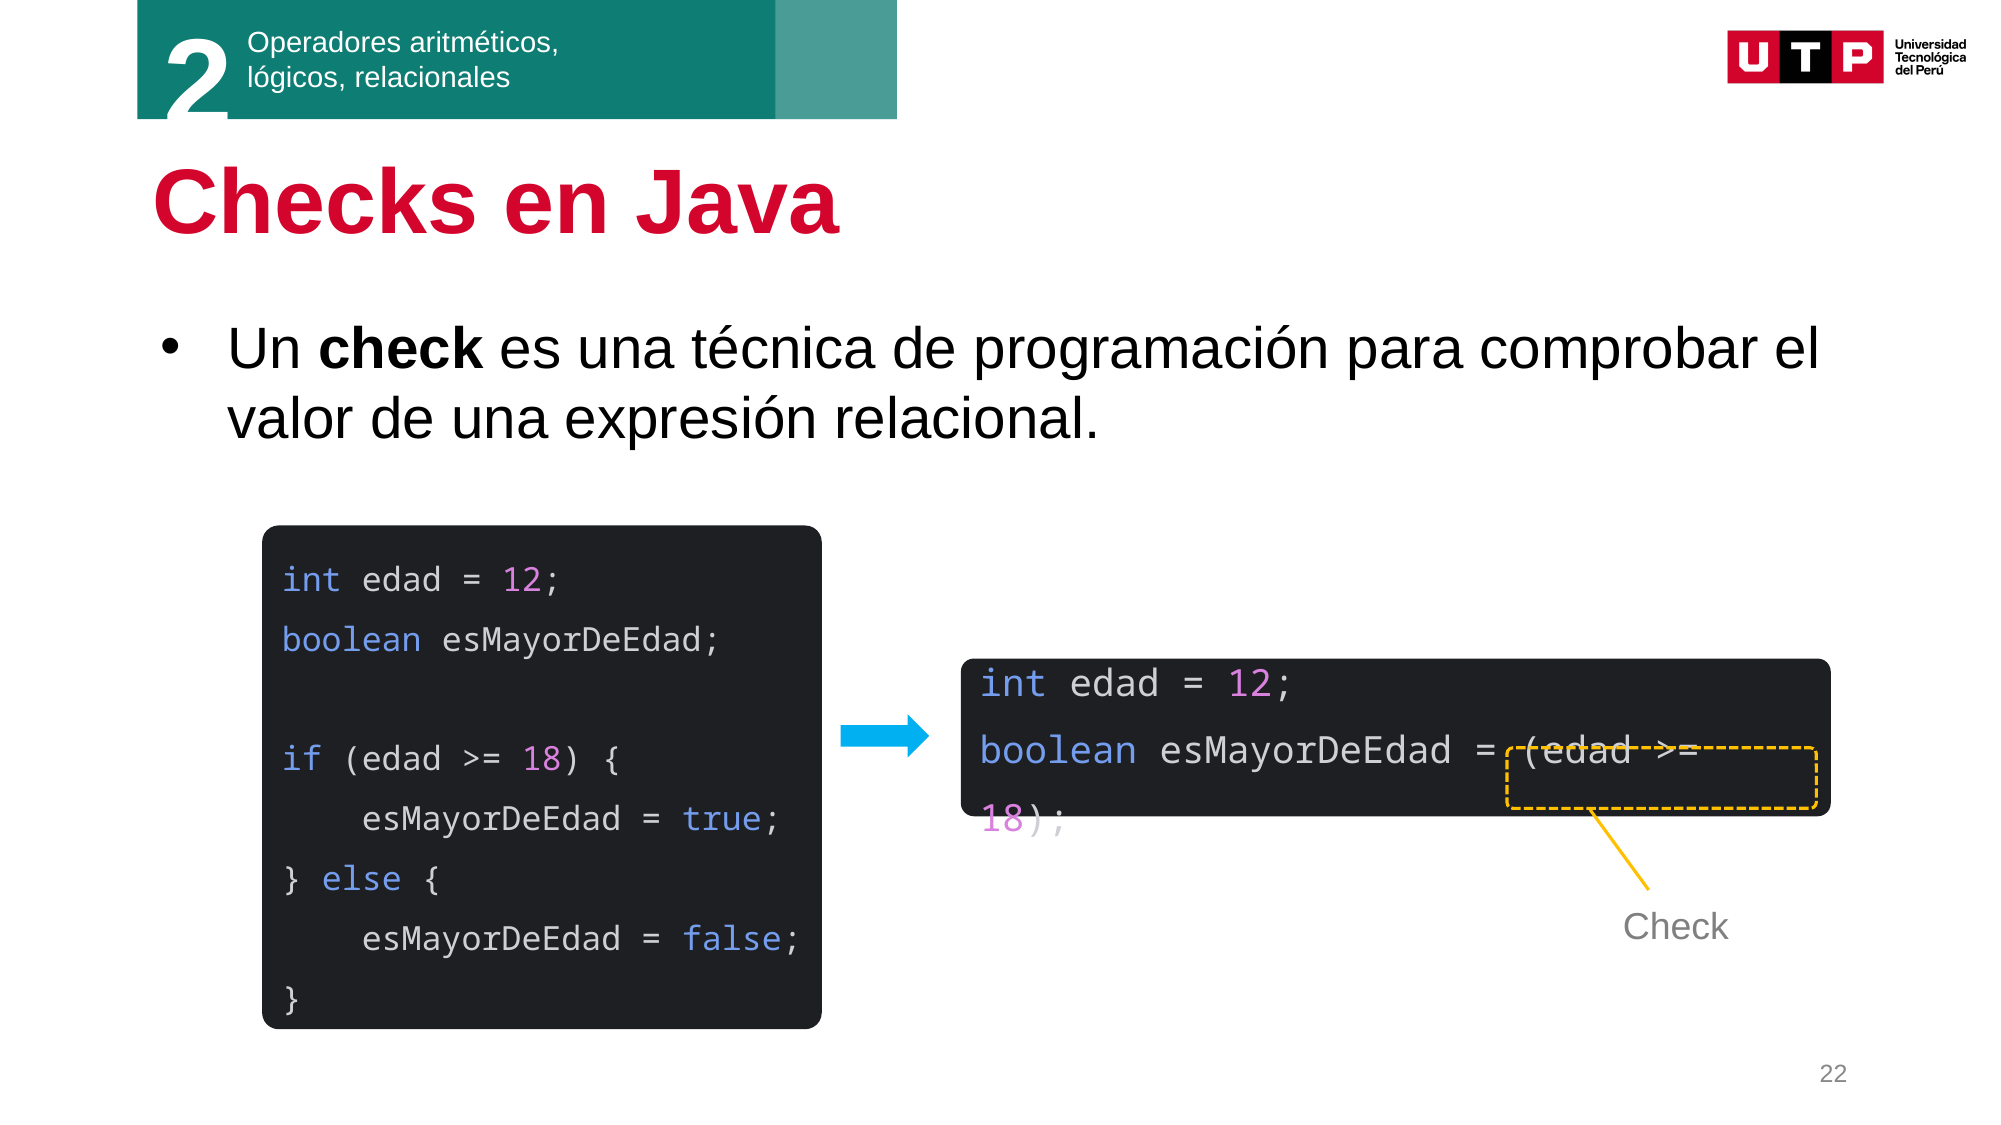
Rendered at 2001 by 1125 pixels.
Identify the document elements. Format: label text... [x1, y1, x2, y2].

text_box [962, 661, 1830, 956]
slide_number 22 [1412, 1042, 1863, 1103]
title Checks en Java [137, 139, 1863, 269]
text_box [838, 712, 932, 760]
list Un check es una técnica de programación para comprobar el valor de una expresión relacional. [137, 302, 1863, 1021]
picture [1716, 22, 1973, 89]
text_box int edad = 12; boolean esMayorDeEdad; if (edad >= 18) { esMayorDeEdad = true; } else { esMayorDeEdad = false; } [262, 525, 822, 1030]
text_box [137, 0, 898, 161]
